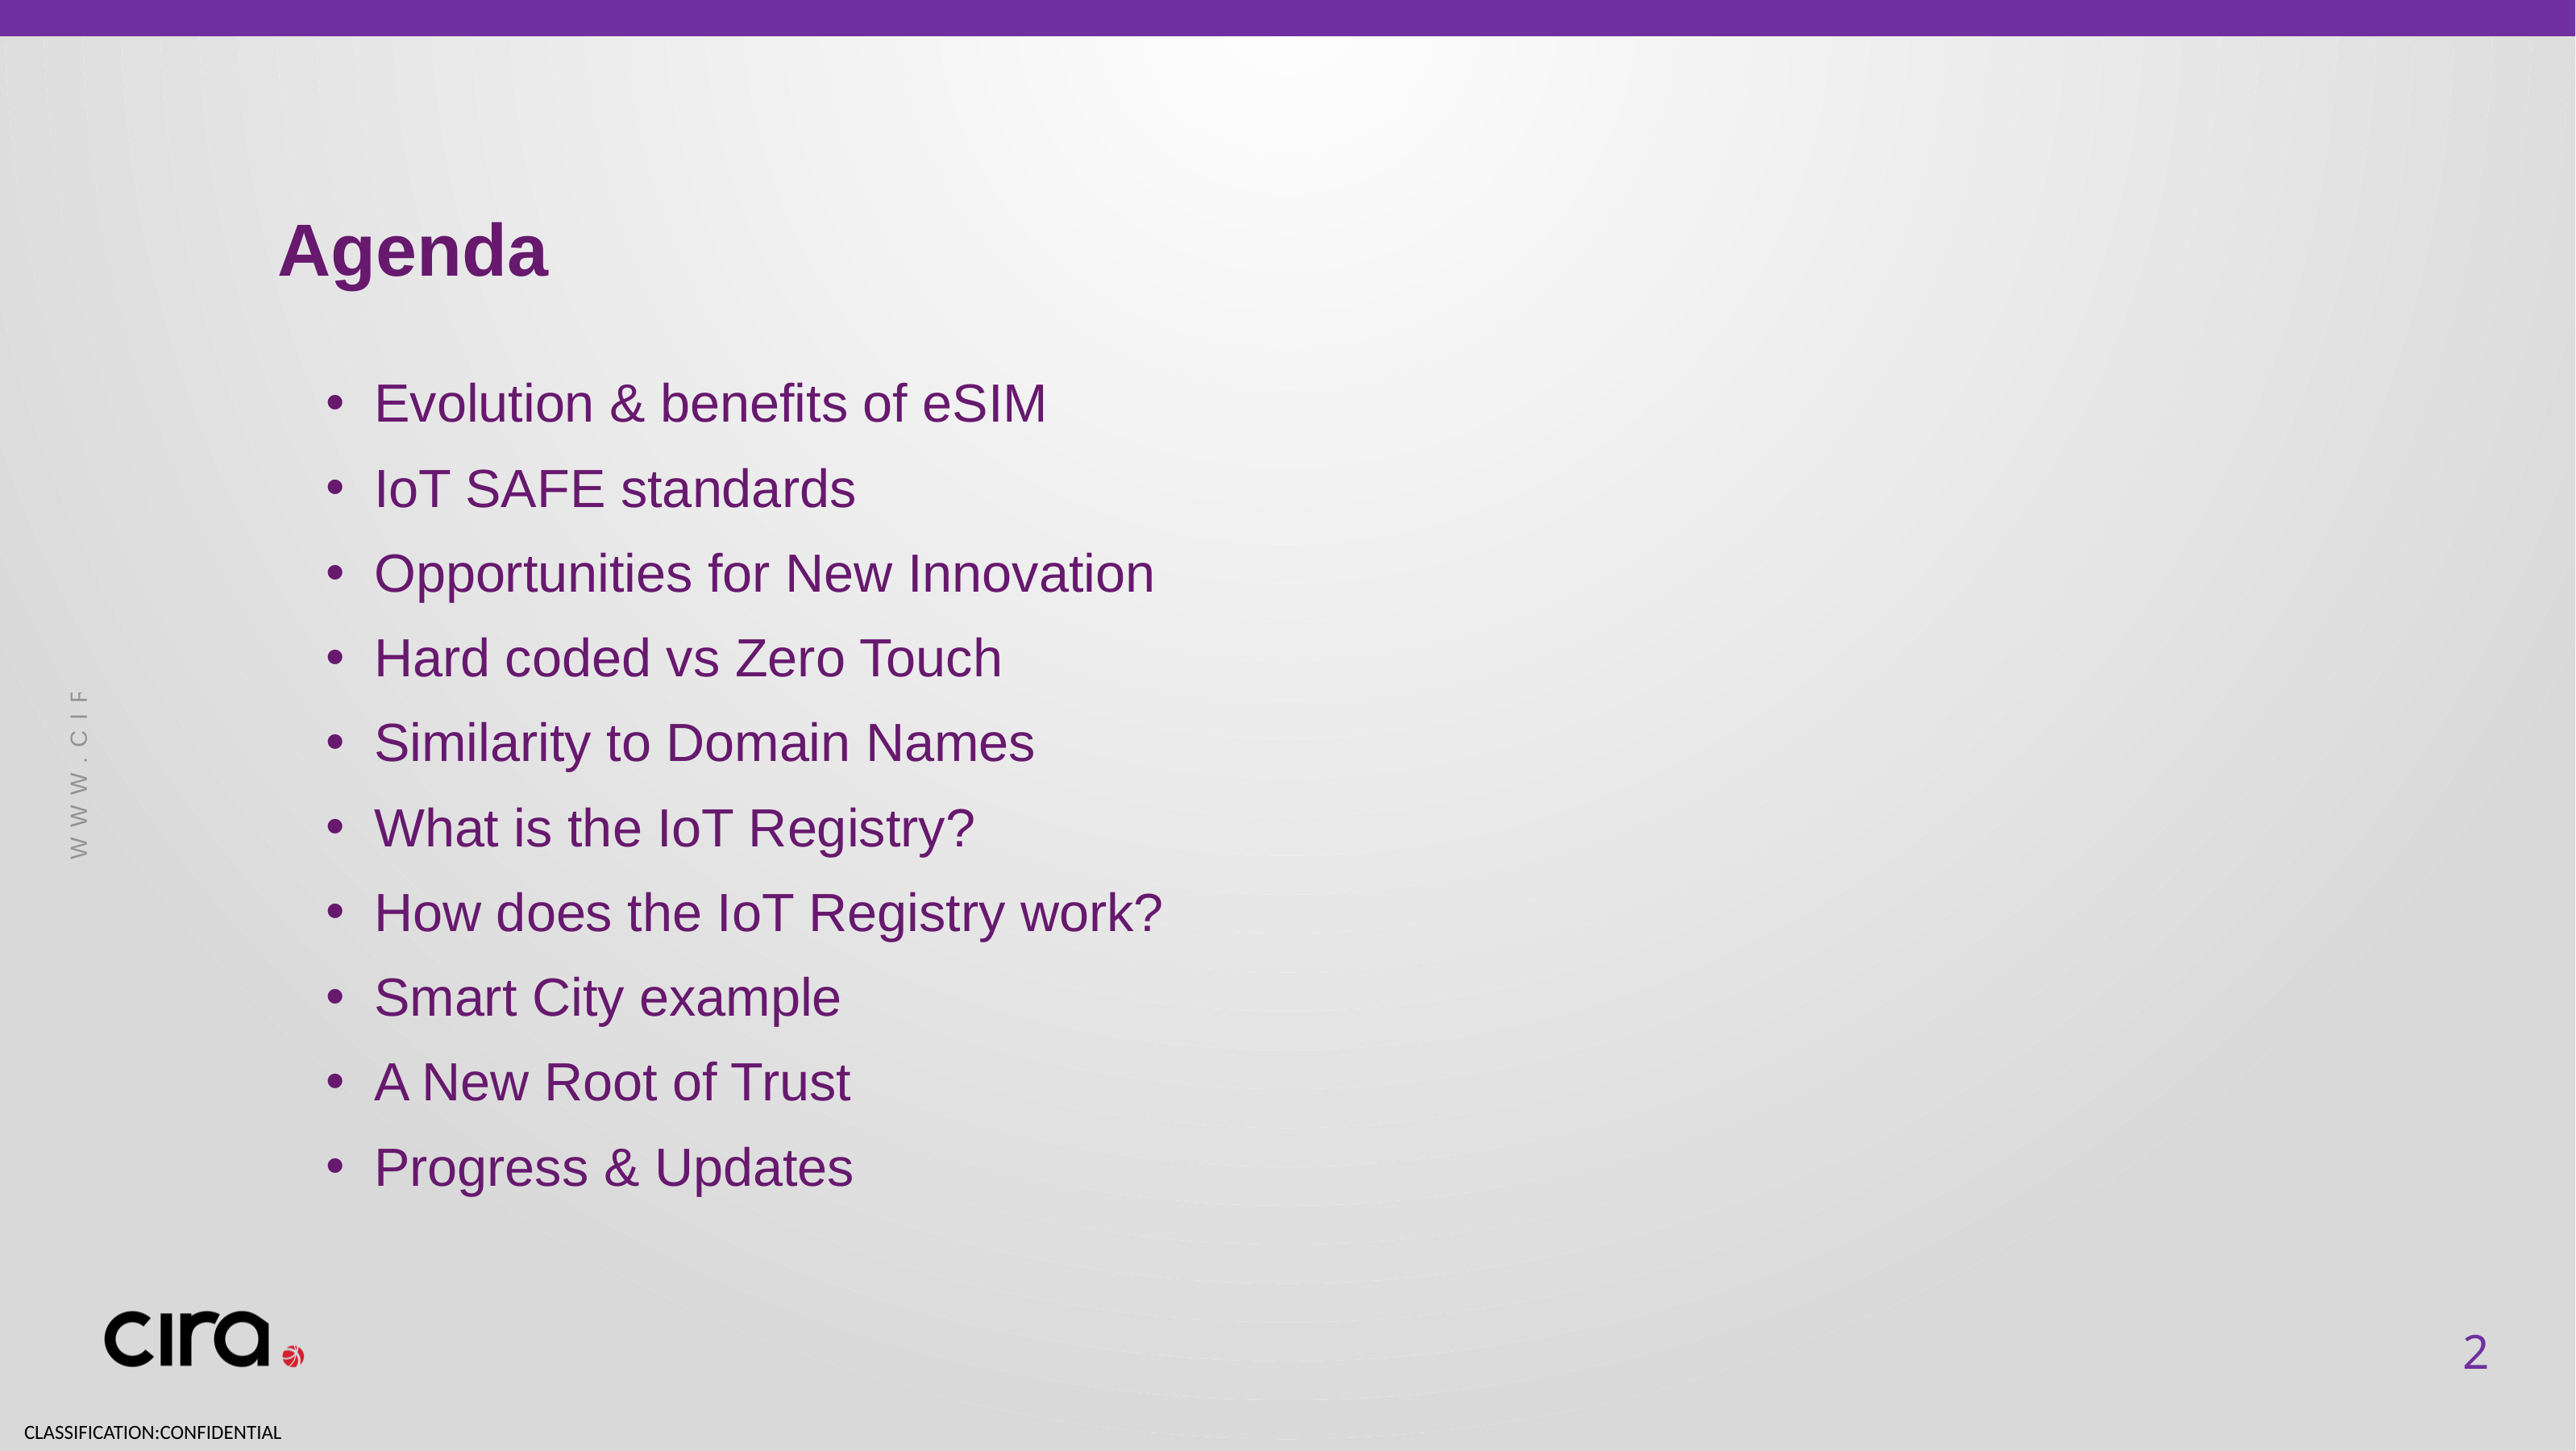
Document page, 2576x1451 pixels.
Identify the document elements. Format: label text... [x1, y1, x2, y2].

text_box Agenda [266, 196, 561, 297]
picture [57, 1264, 351, 1412]
